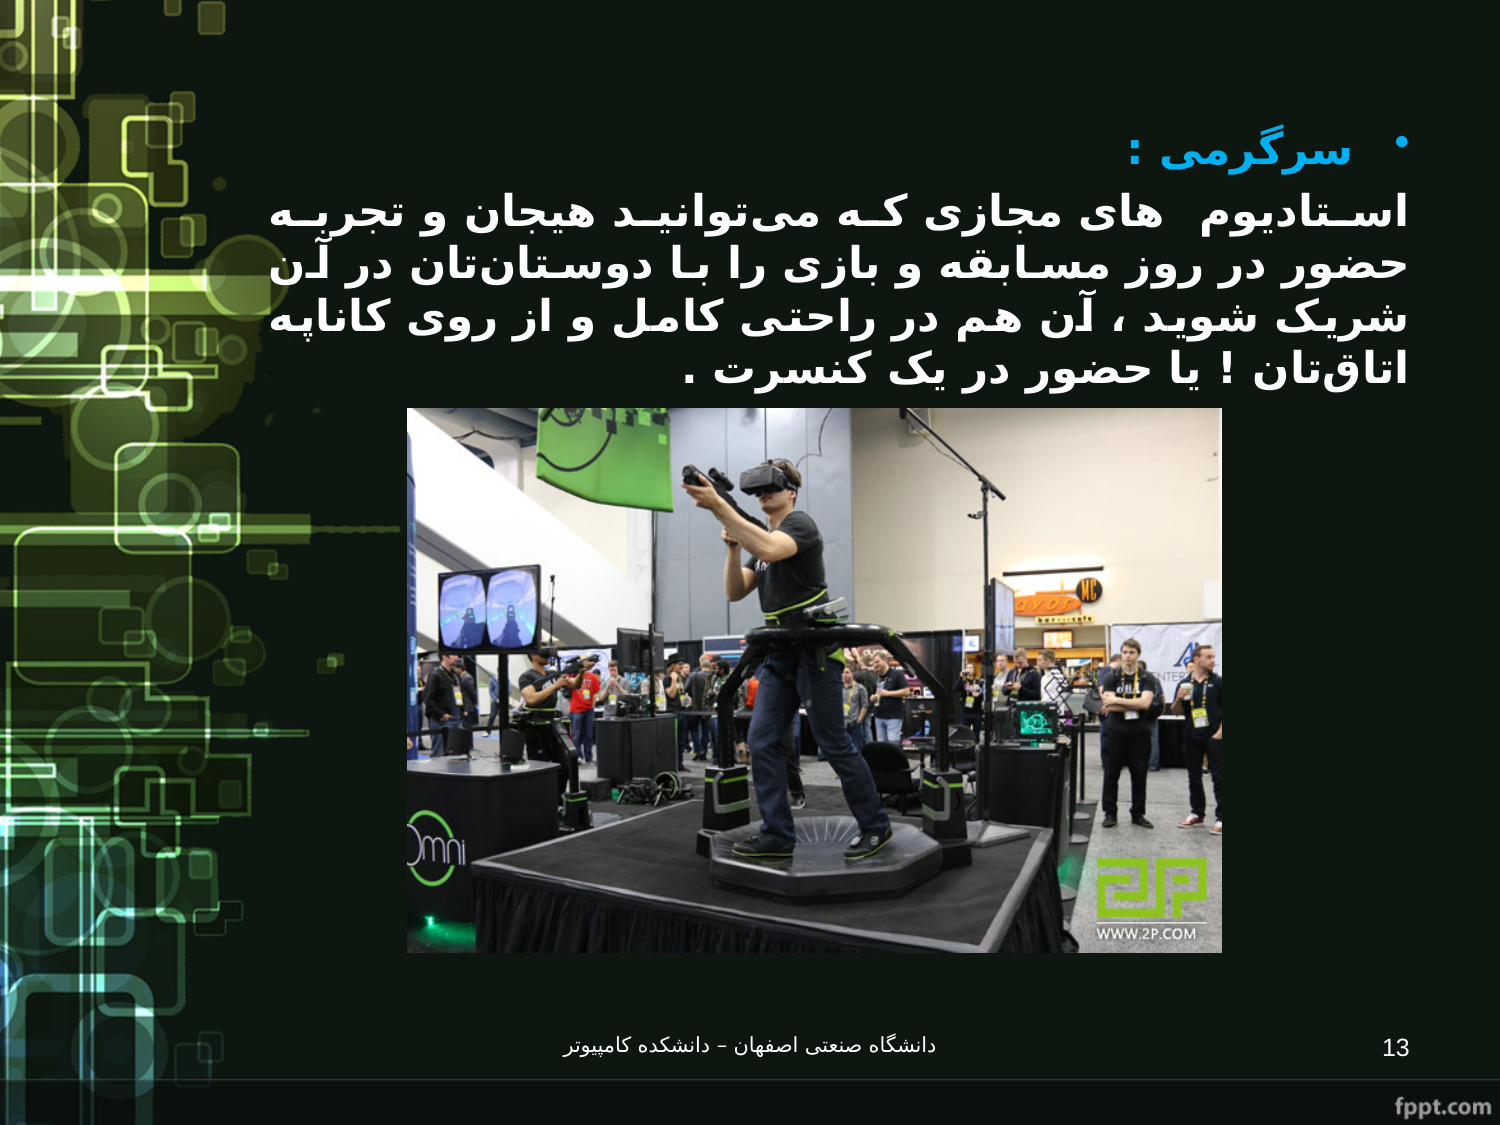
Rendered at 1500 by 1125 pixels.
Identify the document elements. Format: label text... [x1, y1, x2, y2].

footer دانشگاه صنعتی اصفهان – دانشکده کامپیوتر [512, 1024, 988, 1103]
picture [0, 0, 1500, 1125]
list سرگرمی : استادیوم های مجازی که می‌توانید هیجان و تجربه حضور در روز مسابقه و بازی را با دوستان‌تان در آن شریک شوید ، آن هم در راحتی کامل و از روی کاناپه اتاق‌تان ! یا حضور در یک کنسرت . [253, 113, 1425, 1005]
slide_number 13 [1074, 1024, 1425, 1103]
